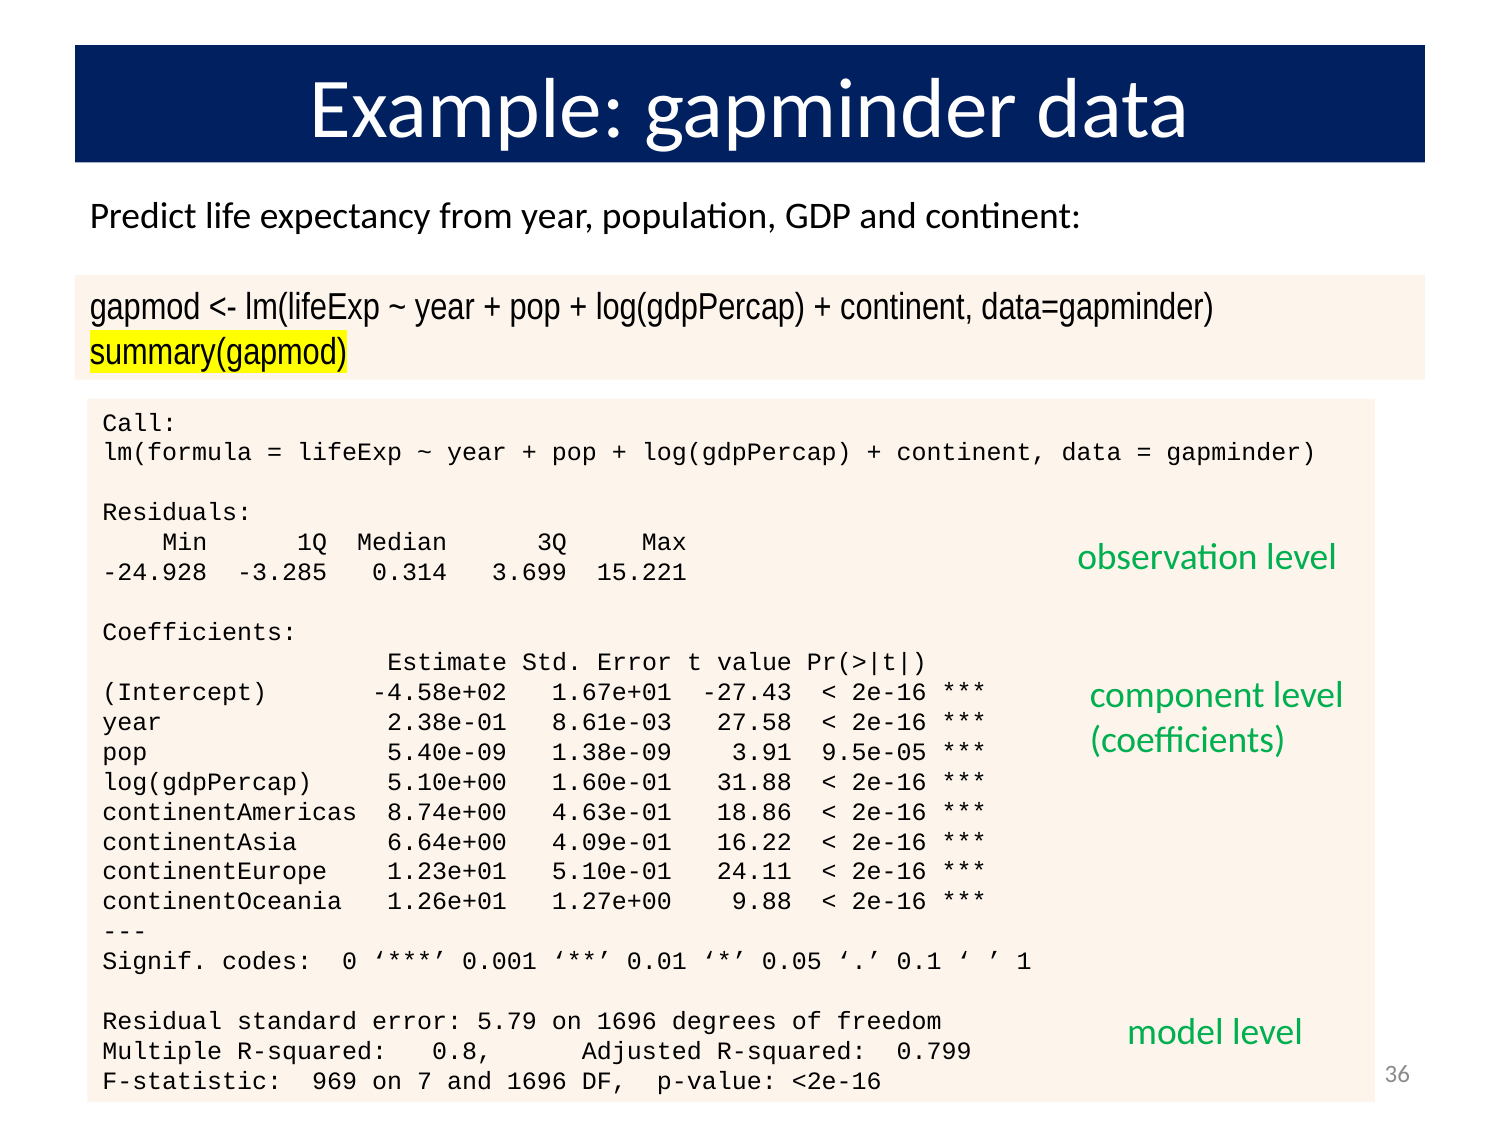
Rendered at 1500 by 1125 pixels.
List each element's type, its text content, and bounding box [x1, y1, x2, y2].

title Example: gapminder data [75, 45, 1425, 163]
text_box Call: lm(formula = lifeExp ~ year + pop + log(gdpPercap) + continent, data = gapminder) Residuals: Min 1Q Median 3Q Max -24.928 -3.285 0.314 3.699 15.221 Coefficients: Estimate Std. Error t value Pr(>|t|) (Intercept) -4.58e+02 1.67e+01 -27.43 < 2e-16 *** year 2.38e-01 8.61e-03 27.58 < 2e-16 *** pop 5.40e-09 1.38e-09 3.91 9.5e-05 *** log(gdpPercap) 5.10e+00 1.60e-01 31.88 < 2e-16 *** continentAmericas 8.74e+00 4.63e-01 18.86 < 2e-16 *** continentAsia 6.64e+00 4.09e-01 16.22 < 2e-16 *** continentEurope 1.23e+01 5.10e-01 24.11 < 2e-16 *** continentOceania 1.26e+01 1.27e+00 9.88 < 2e-16 *** --- Signif. codes: 0 ‘***’ 0.001 ‘**’ 0.01 ‘*’ 0.05 ‘.’ 0.1 ‘ ’ 1 Residual standard error: 5.79 on 1696 degrees of freedom Multiple R-squared: 0.8, Adjusted R-squared: 0.799 F-statistic: 969 on 7 and 1696 DF, p-value: <2e-16 [87, 398, 1375, 1102]
text_box gapmod <- lm(lifeExp ~ year + pop + log(gdpPercap) + continent, data=gapminder) summary(gapmod) [74, 274, 1425, 380]
slide_number 36 [1074, 1042, 1425, 1103]
text_box Predict life expectancy from year, population, GDP and continent: [74, 183, 1425, 244]
text_box model level [1112, 999, 1413, 1060]
text_box observation level [1062, 524, 1413, 585]
text_box component level (coefficients) [1074, 662, 1413, 768]
